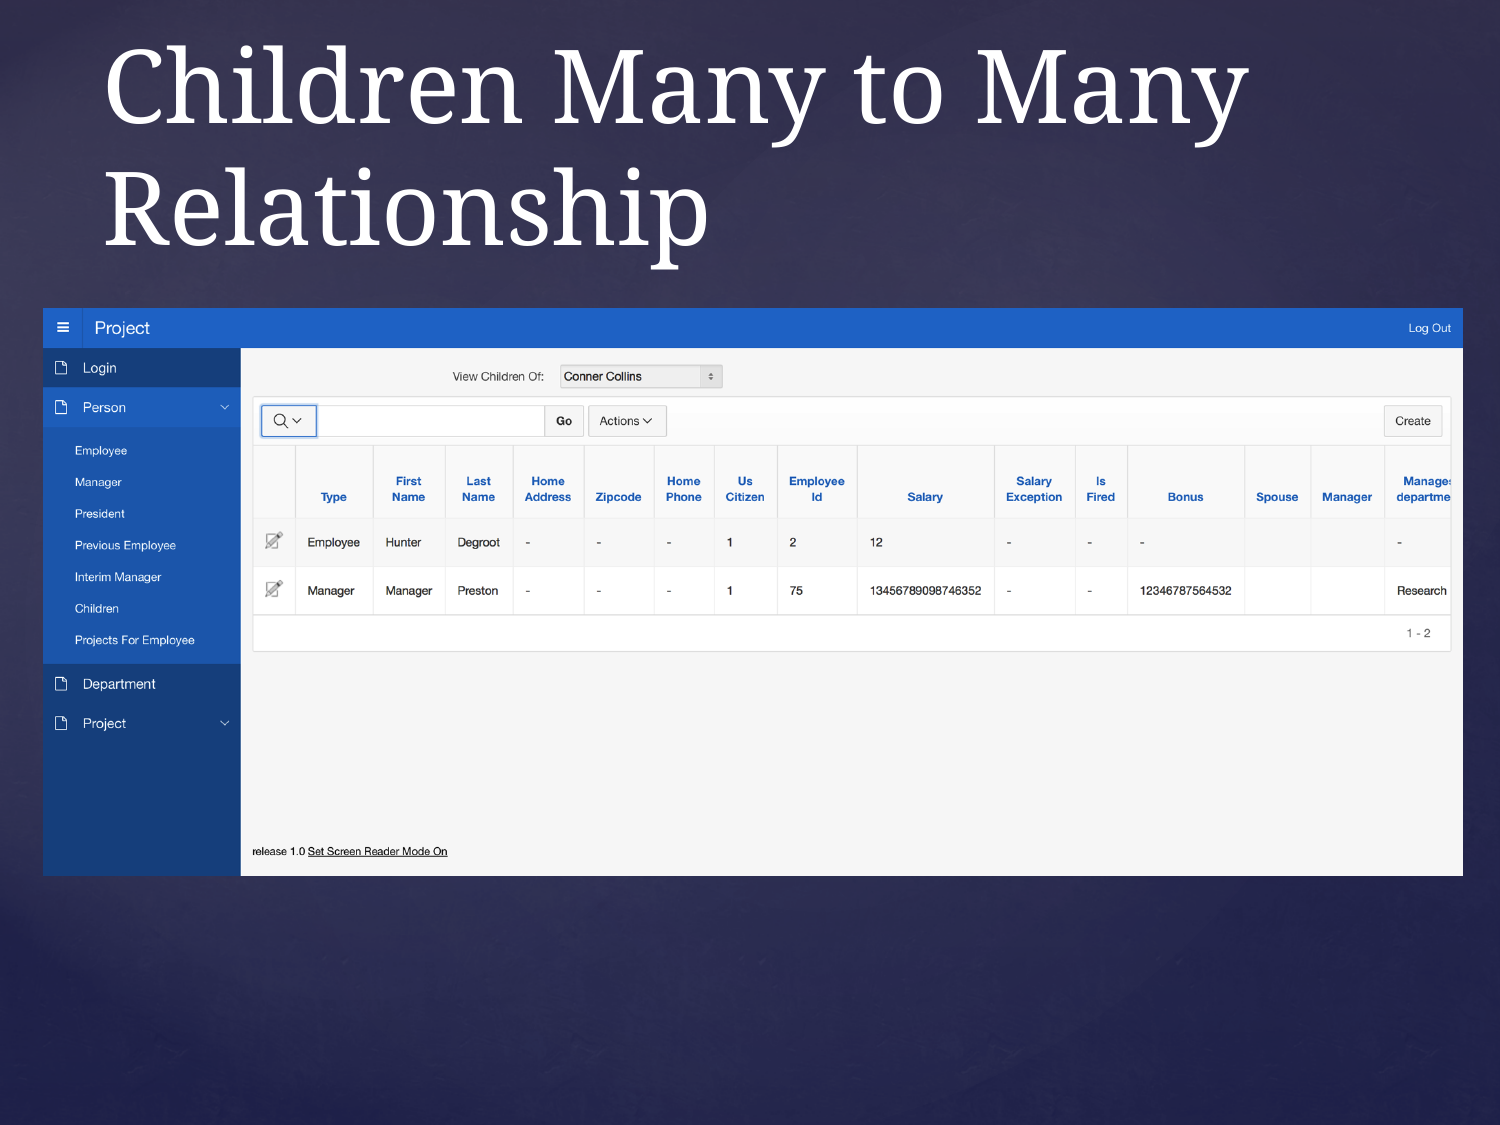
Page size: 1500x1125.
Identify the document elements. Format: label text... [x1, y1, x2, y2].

title Children Many to Many Relationship [87, 123, 1326, 274]
picture [43, 308, 1463, 876]
